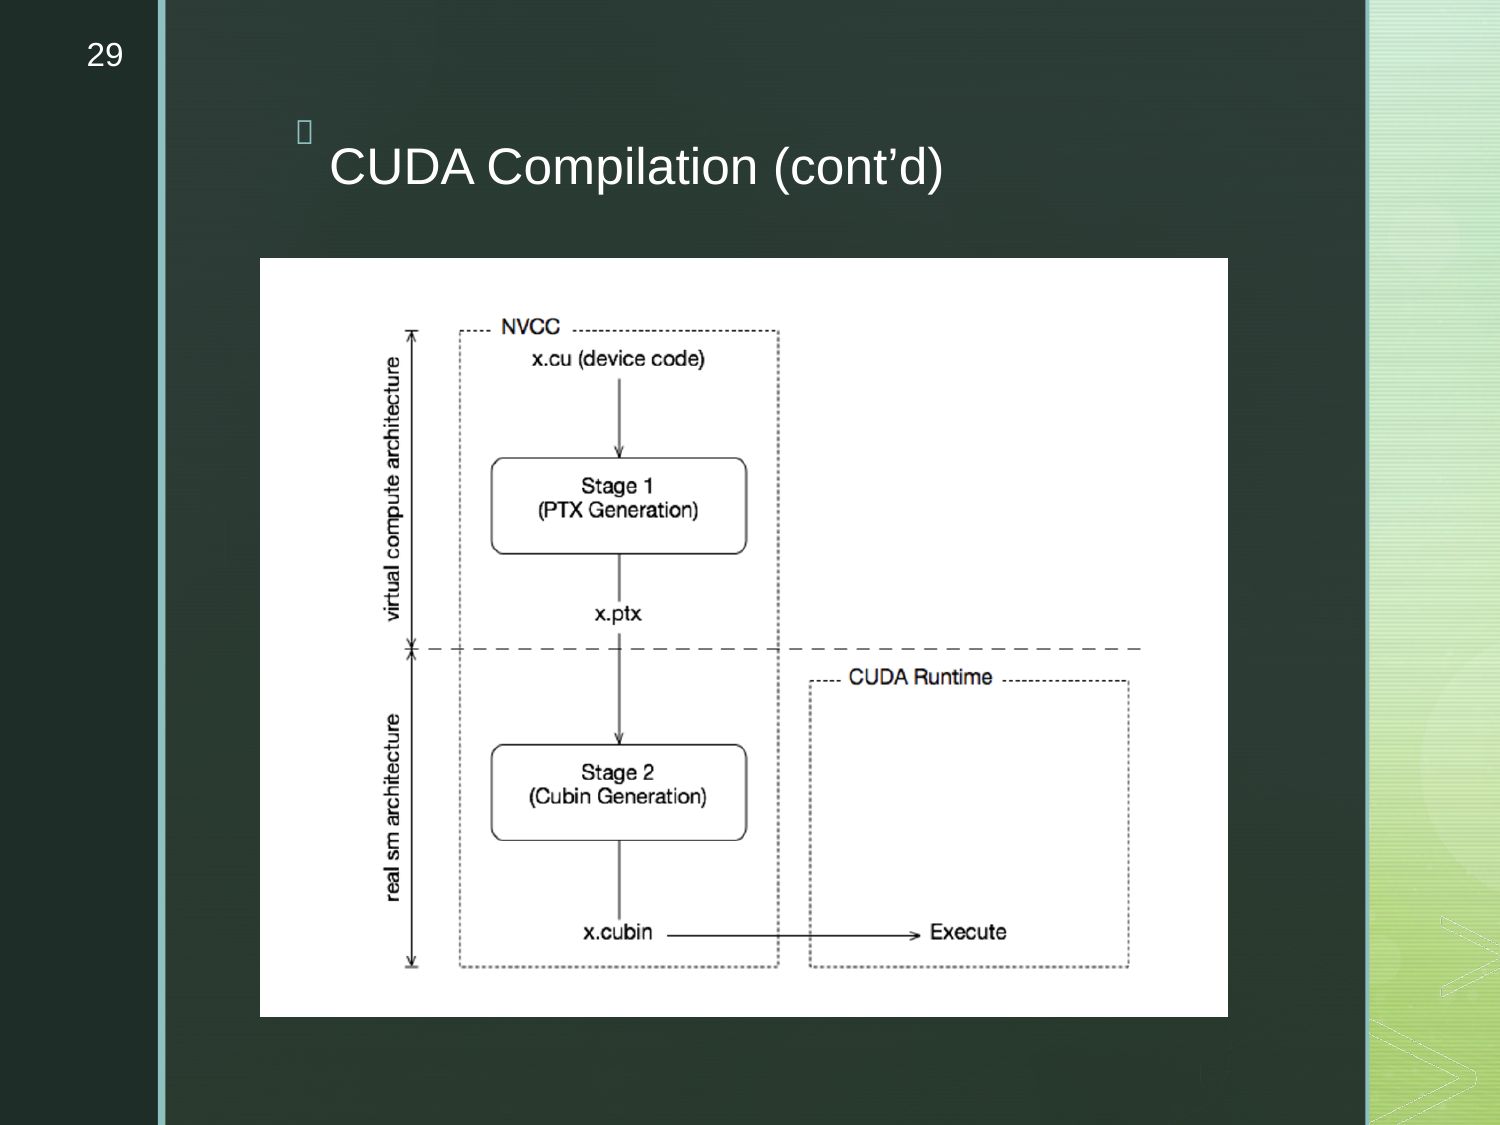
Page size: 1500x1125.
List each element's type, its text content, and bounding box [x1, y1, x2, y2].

slide_number 29 [76, 27, 132, 80]
picture [260, 257, 1228, 1017]
title CUDA Compilation (cont’d) [321, 132, 1287, 310]
picture [1370, 0, 1500, 1125]
